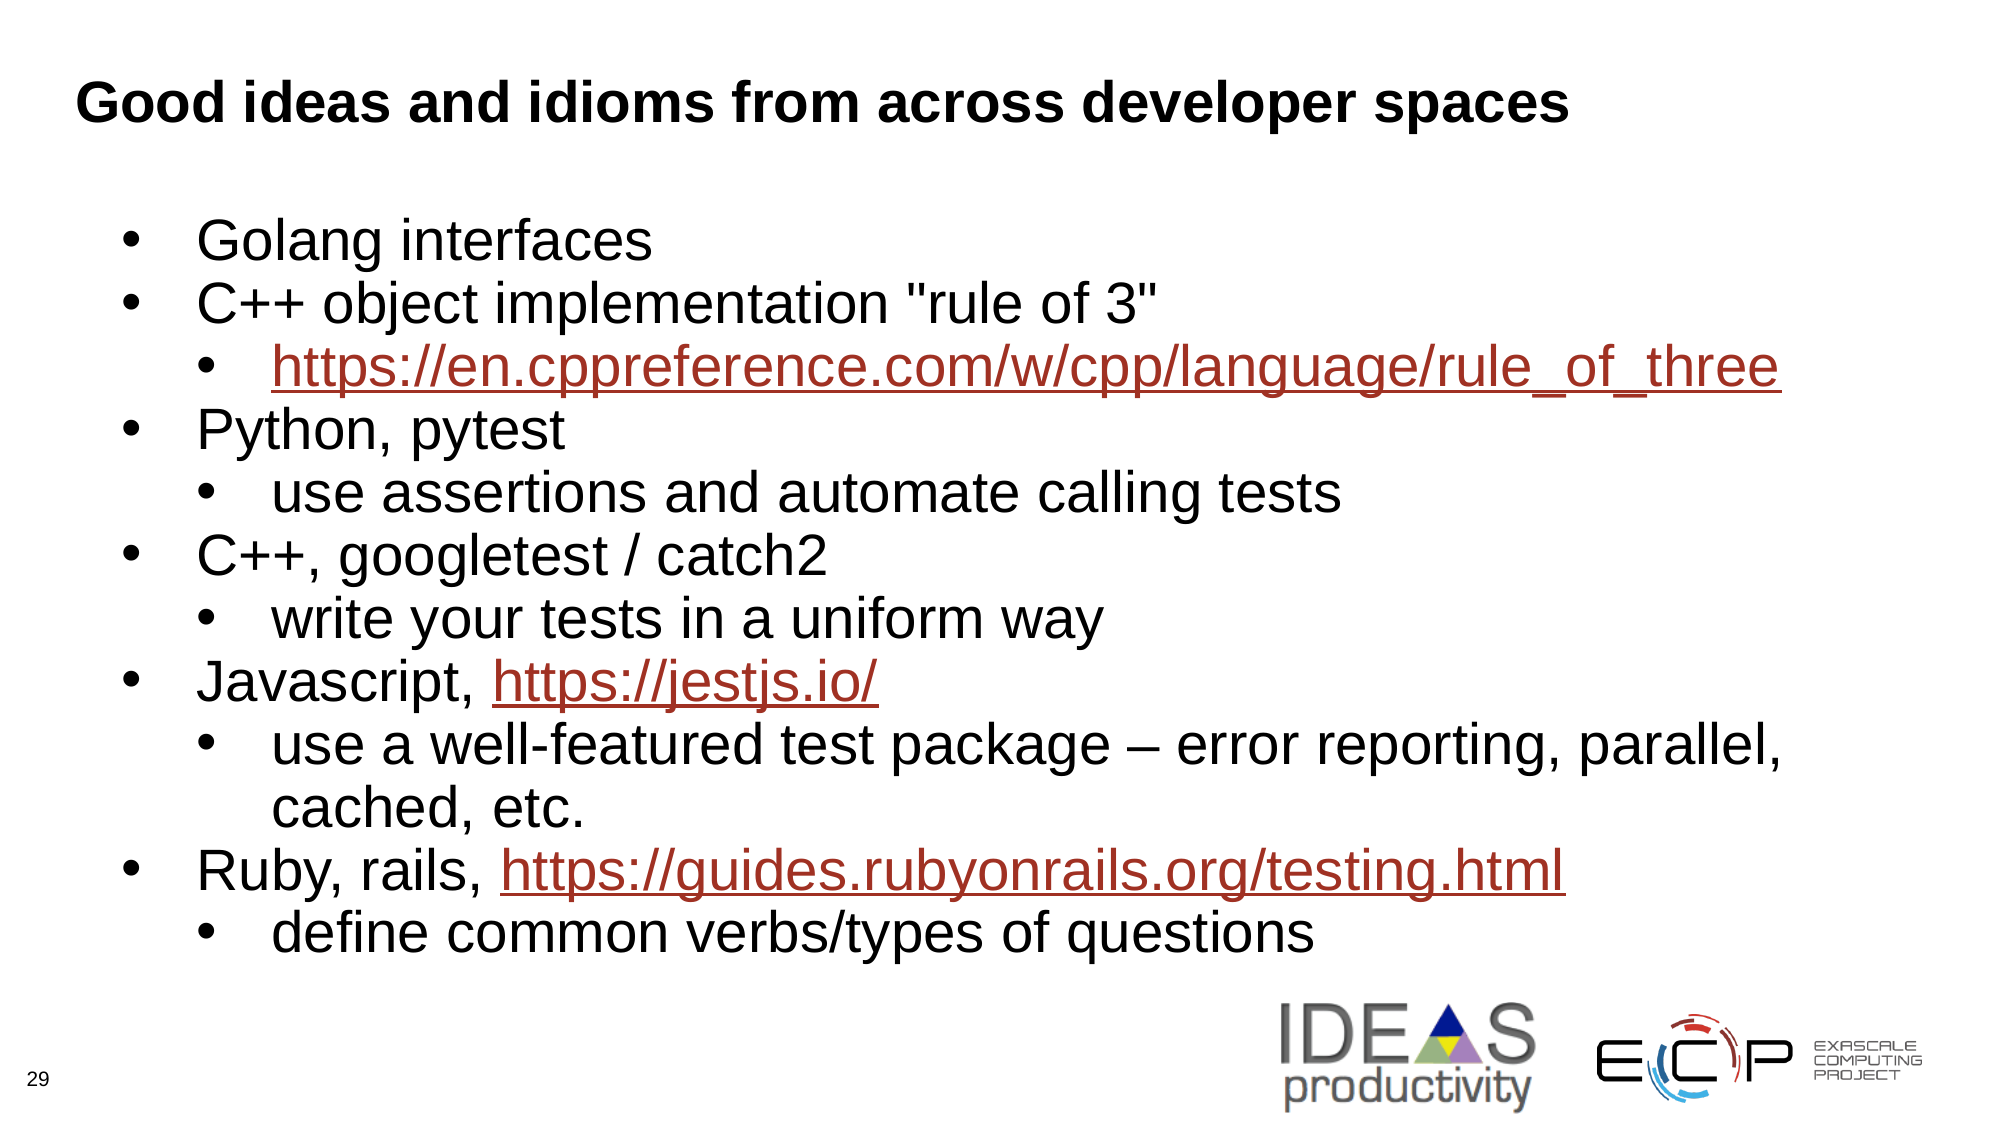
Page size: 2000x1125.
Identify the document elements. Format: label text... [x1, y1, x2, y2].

picture [1280, 1002, 1537, 1114]
picture [1597, 1014, 1922, 1103]
text_box Golang interfaces C++ object implementation "rule of 3" https://en.cppreference.com/w/cpp/language/rule_of_three Python, pytest use assertions and automate calling tests C++, googletest / catch2 write your tests in a uniform way Javascript, https://jestjs.io/ use a well-featured test package – error reporting, parallel, cached, etc. Ruby, rails, https://guides.rubyonrails.org/testing.html define common verbs/types of questions [101, 195, 1926, 981]
title Good ideas and idioms from across developer spaces [59, 67, 1927, 218]
